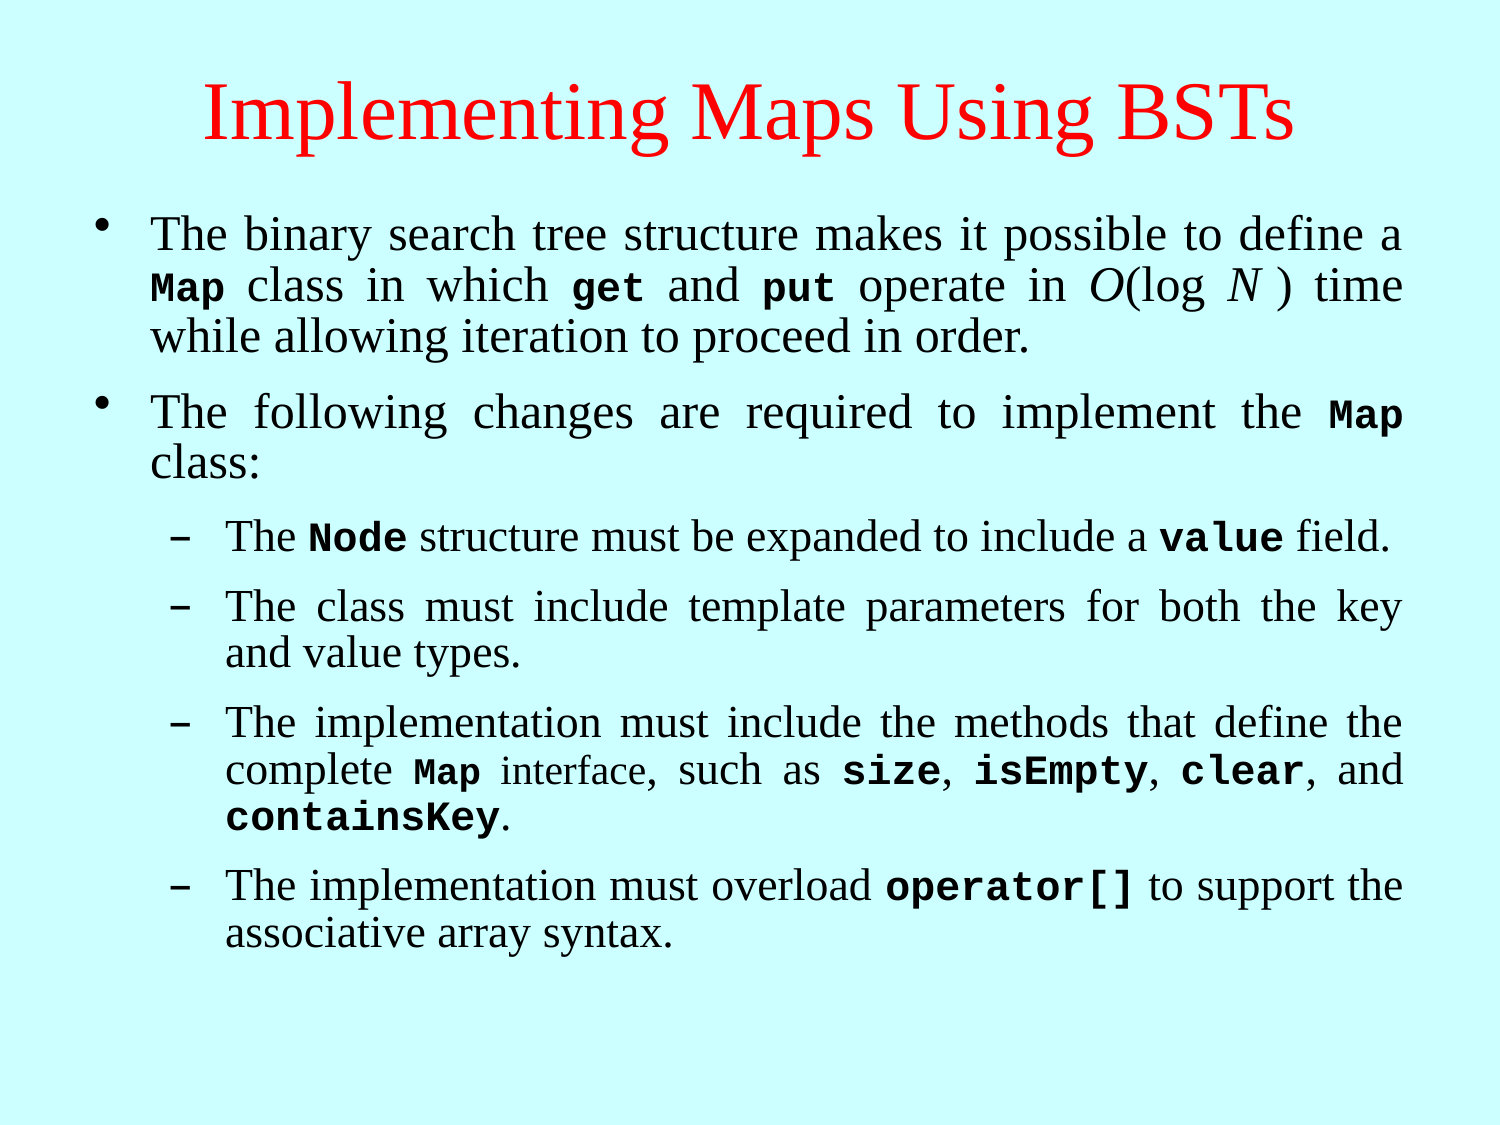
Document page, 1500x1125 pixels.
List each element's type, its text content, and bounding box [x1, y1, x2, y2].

text_box The binary search tree structure makes it possible to define a Map class in which get and put operate in O(log N ) time while allowing iteration to proceed in order. The following changes are required to implement the Map class: The Node structure must be expanded to include a value field. The class must include template parameters for both the key and value types. The implementation must include the methods that define the complete Map interface, such as size, isEmpty, clear, and containsKey. The implementation must overload operator[] to support the associative array syntax. [79, 202, 1419, 363]
title Implementing Maps Using BSTs [0, 12, 1500, 201]
